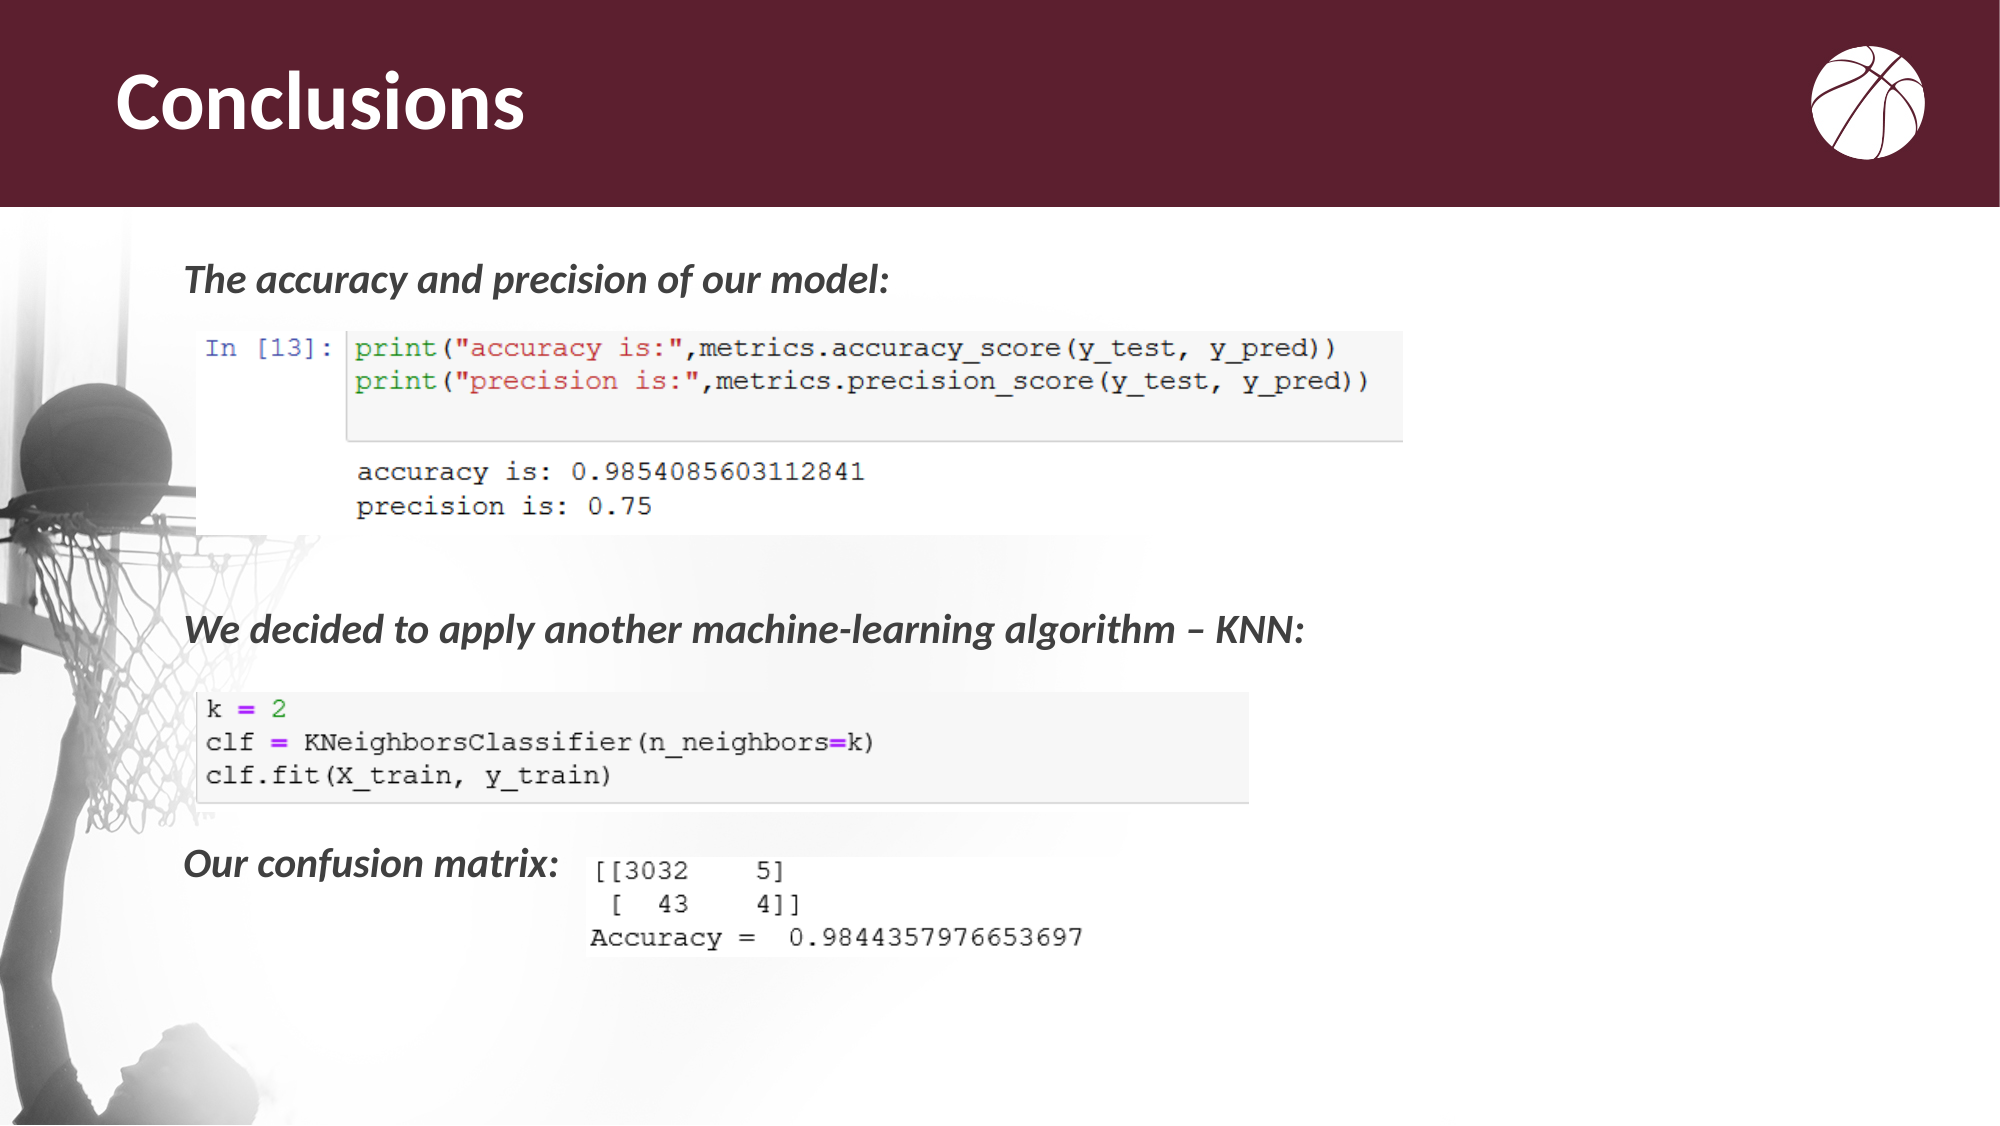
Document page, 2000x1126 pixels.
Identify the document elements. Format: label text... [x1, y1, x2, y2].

picture [0, 0, 2000, 1125]
title Conclusions [99, 31, 1900, 163]
list The accuracy and precision of our model: We decided to apply another machine-learning algorithm – KNN: Our confusion matrix: [167, 243, 1967, 1036]
